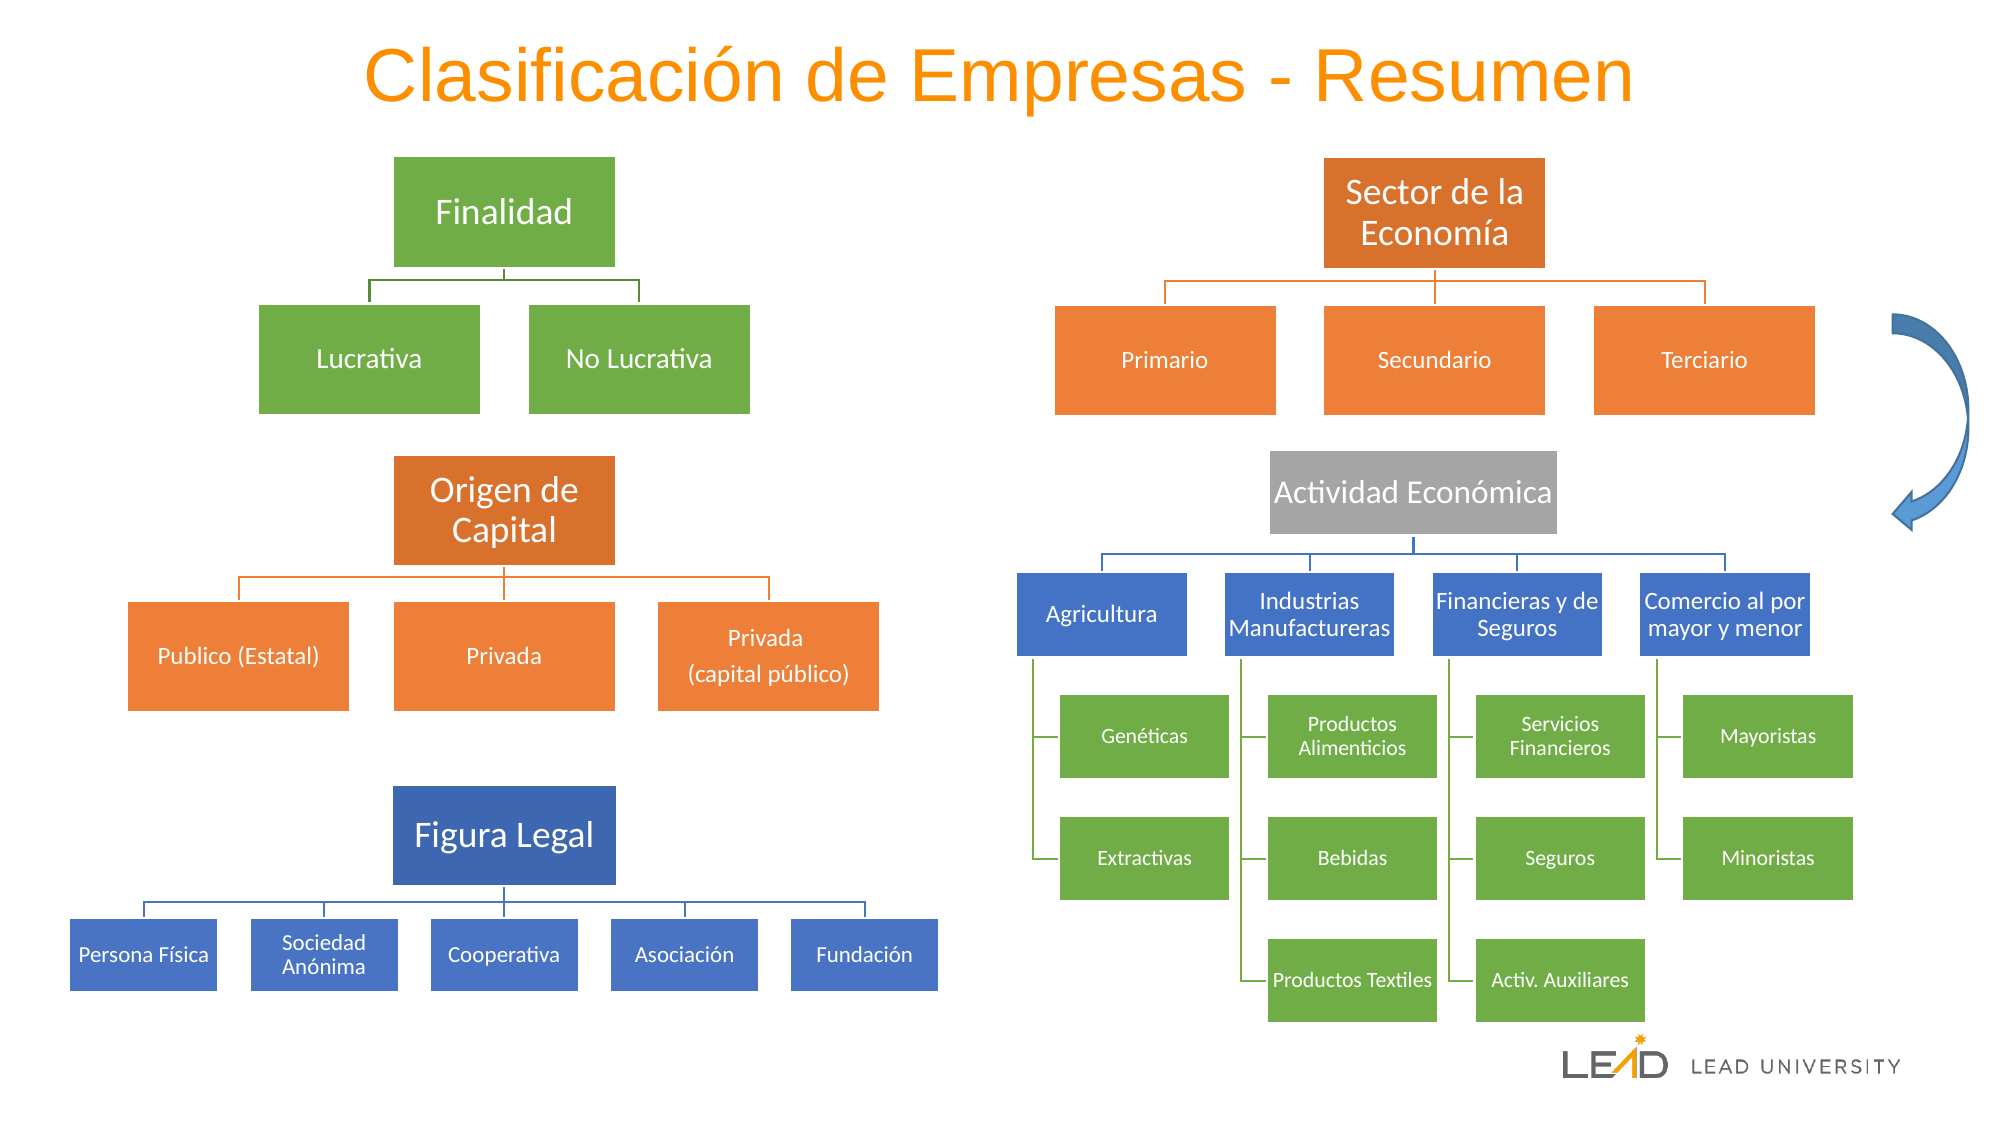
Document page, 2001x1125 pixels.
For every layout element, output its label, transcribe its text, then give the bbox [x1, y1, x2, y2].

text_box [69, 753, 940, 1024]
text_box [999, 449, 1870, 1024]
title Clasificación de Empresas - Resumen [197, 31, 1803, 123]
picture [1563, 1033, 1900, 1078]
text_box [1891, 313, 1970, 533]
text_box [69, 449, 940, 720]
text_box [69, 153, 940, 424]
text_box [1007, 153, 1863, 424]
